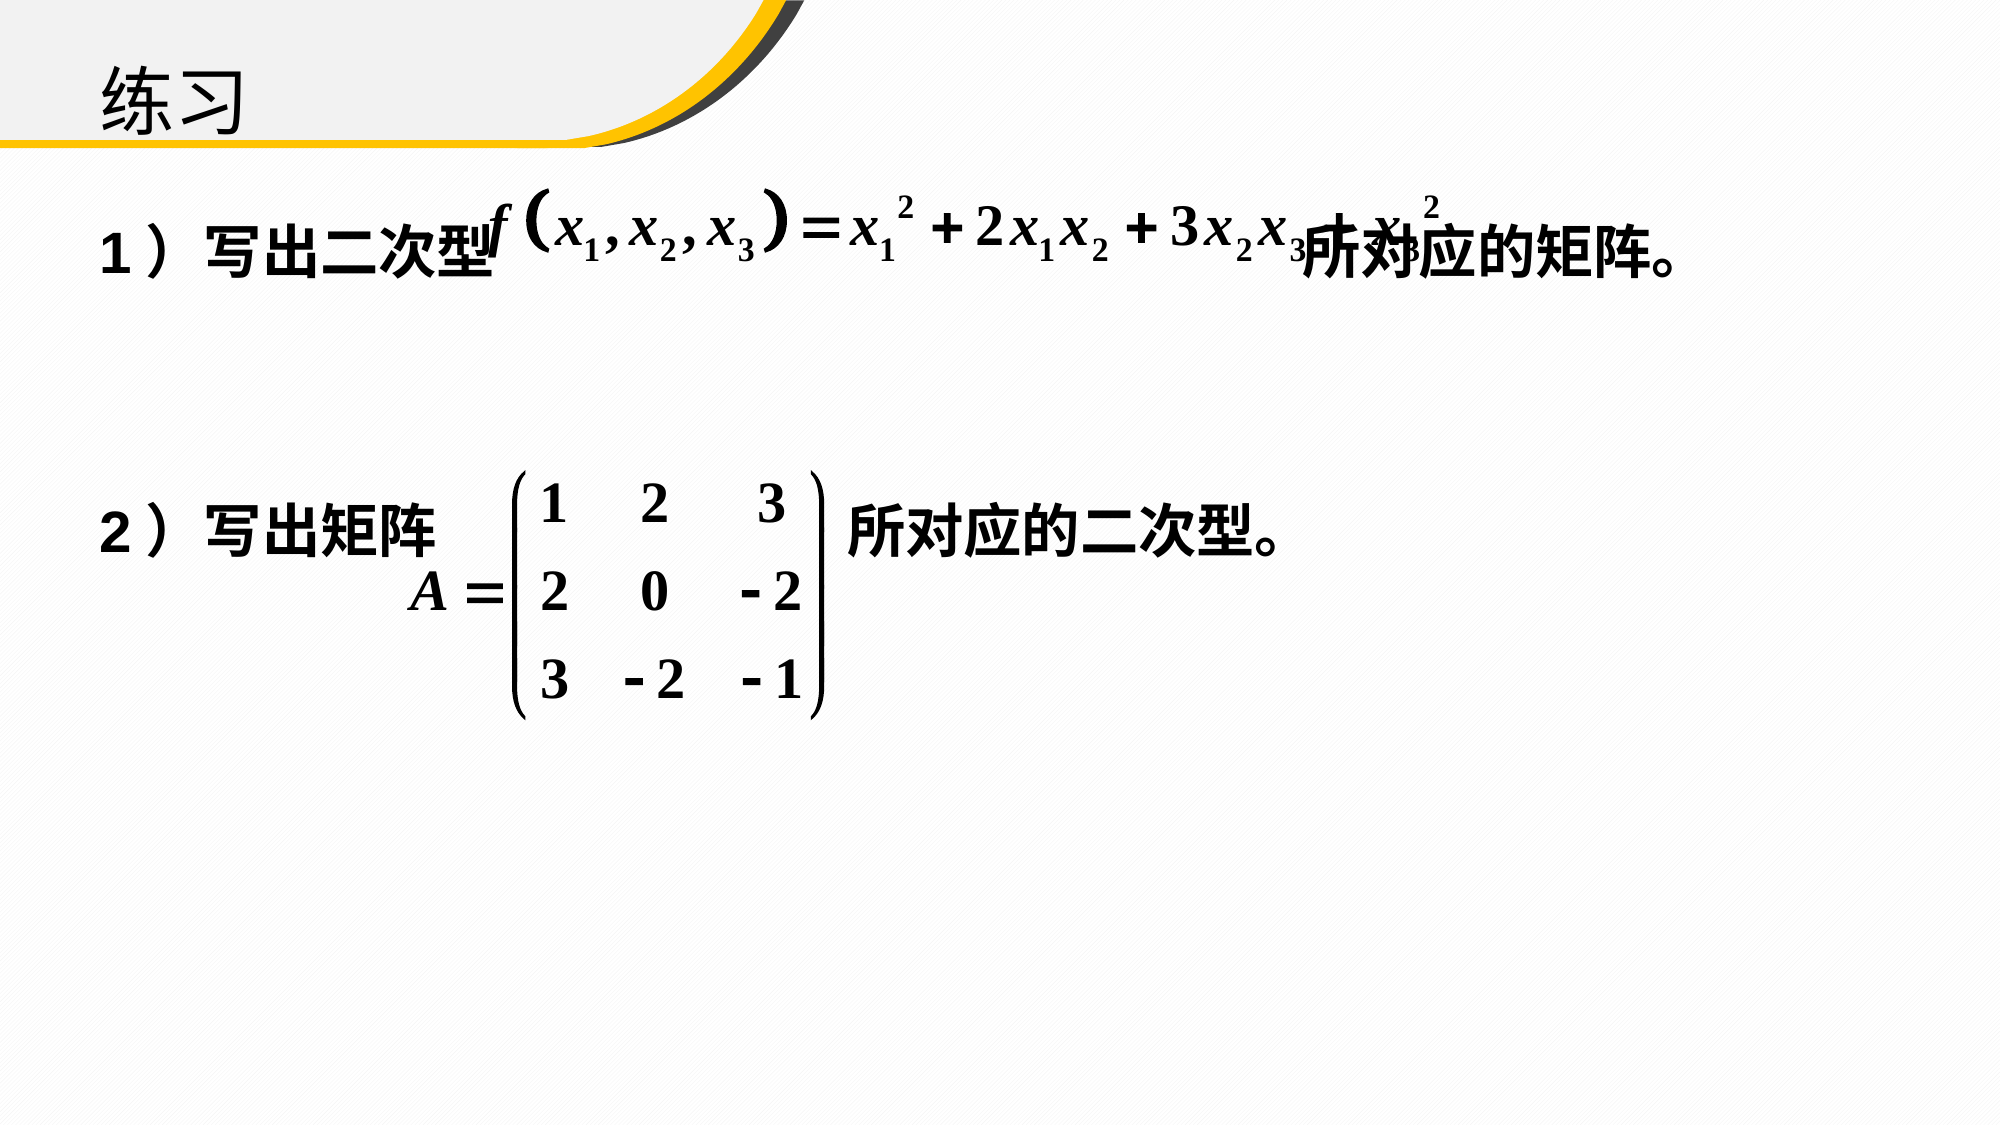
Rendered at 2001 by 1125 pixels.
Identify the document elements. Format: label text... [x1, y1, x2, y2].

text_box 练习 1）写出二次型 所对应的矩阵。 2）写出矩阵 所对应的二次型。 [84, 47, 1904, 572]
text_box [473, 185, 1444, 273]
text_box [402, 466, 836, 724]
